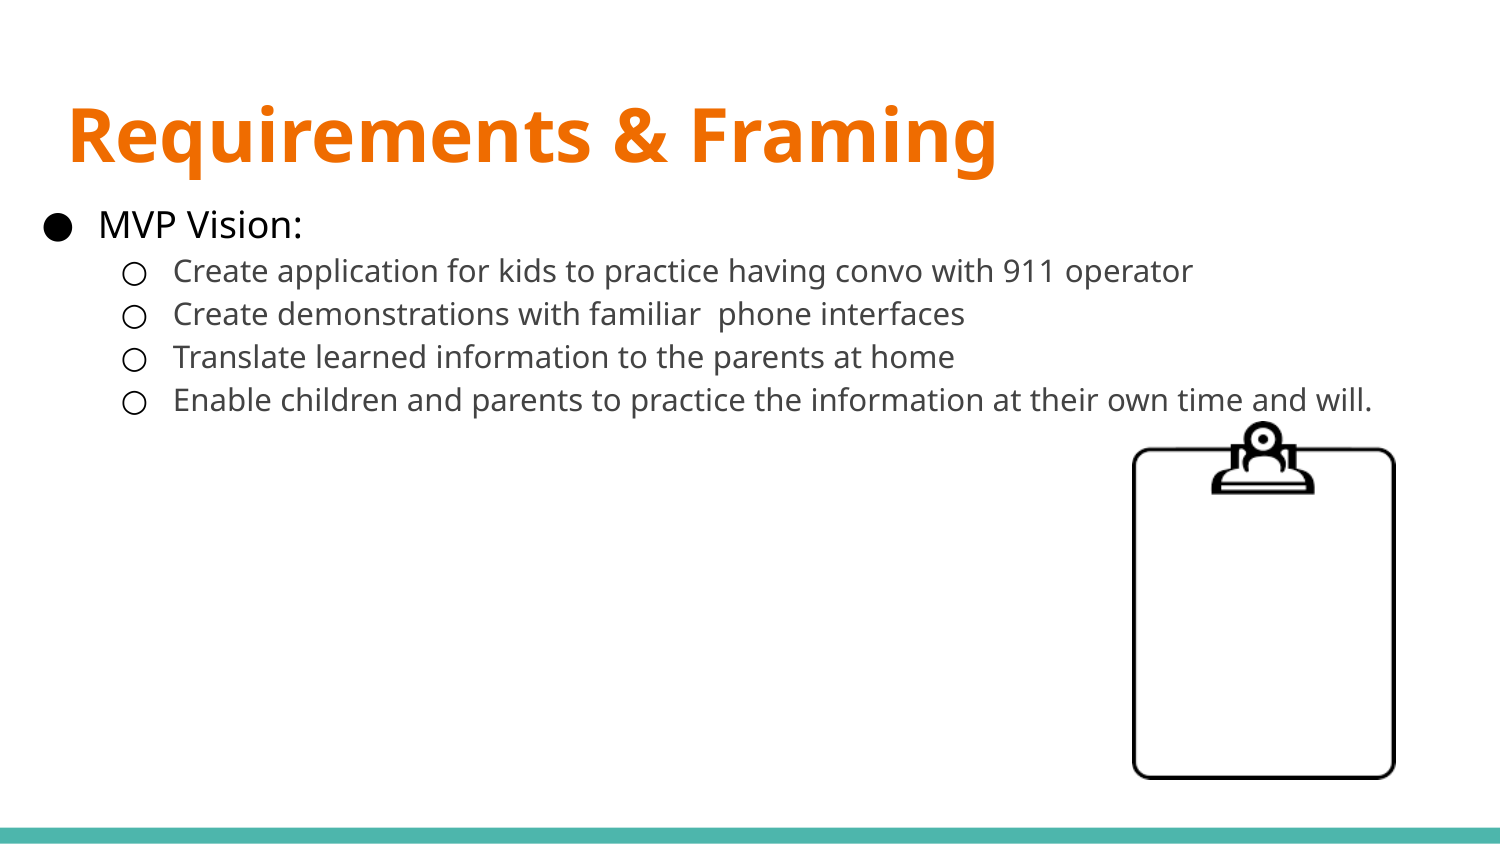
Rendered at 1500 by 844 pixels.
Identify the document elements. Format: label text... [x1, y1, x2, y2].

title Requirements & Framing [51, 72, 1449, 189]
picture [1132, 421, 1396, 781]
list MVP Vision: Create application for kids to practice having convo with 911 operator Create demonstrations with familiar phone interfaces Translate learned information to the parents at home Enable children and parents to practice the information at their own time and will. [7, 179, 1406, 727]
